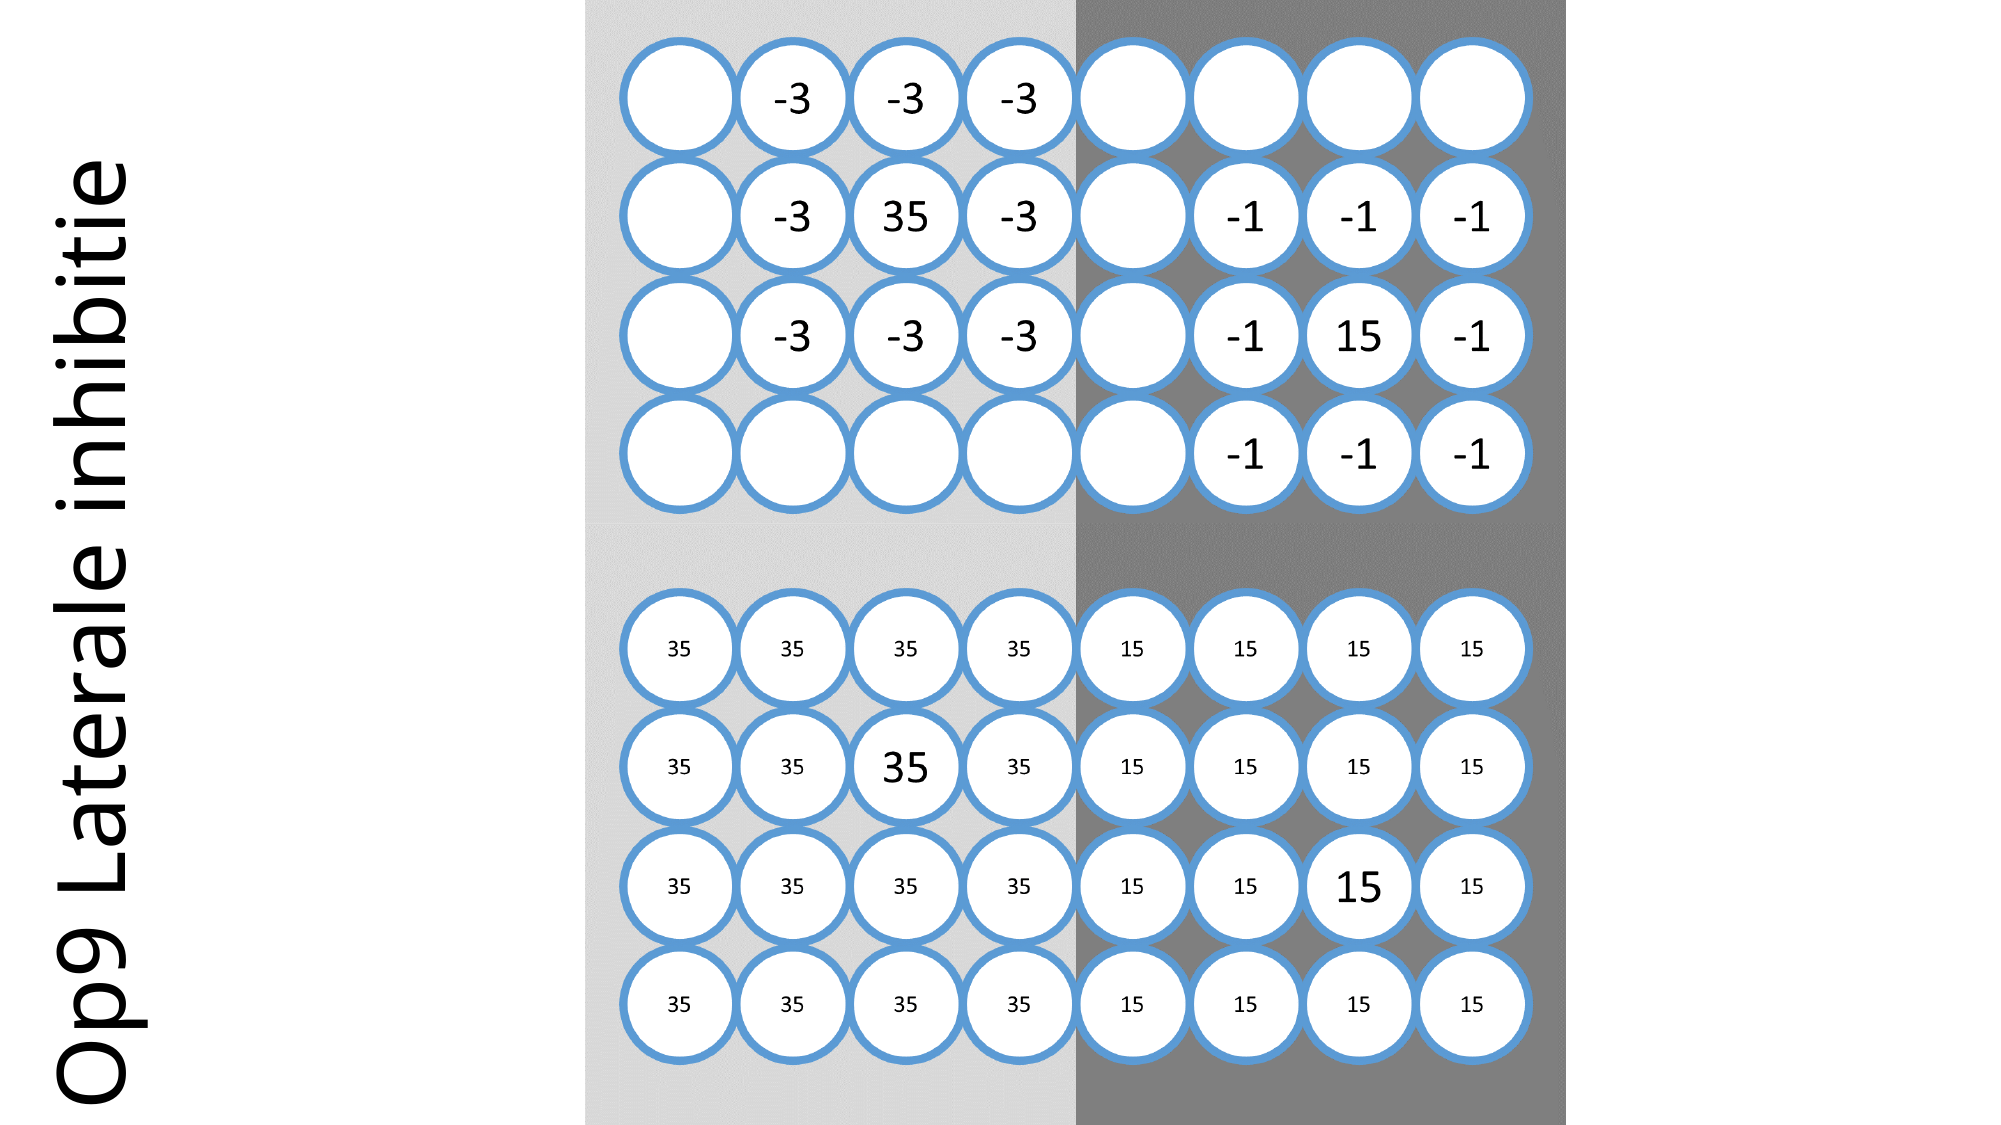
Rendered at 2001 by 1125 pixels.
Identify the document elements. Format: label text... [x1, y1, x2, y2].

picture [585, 0, 1566, 1125]
text_box Op9 Laterale inhibitie [0, 0, 189, 1125]
